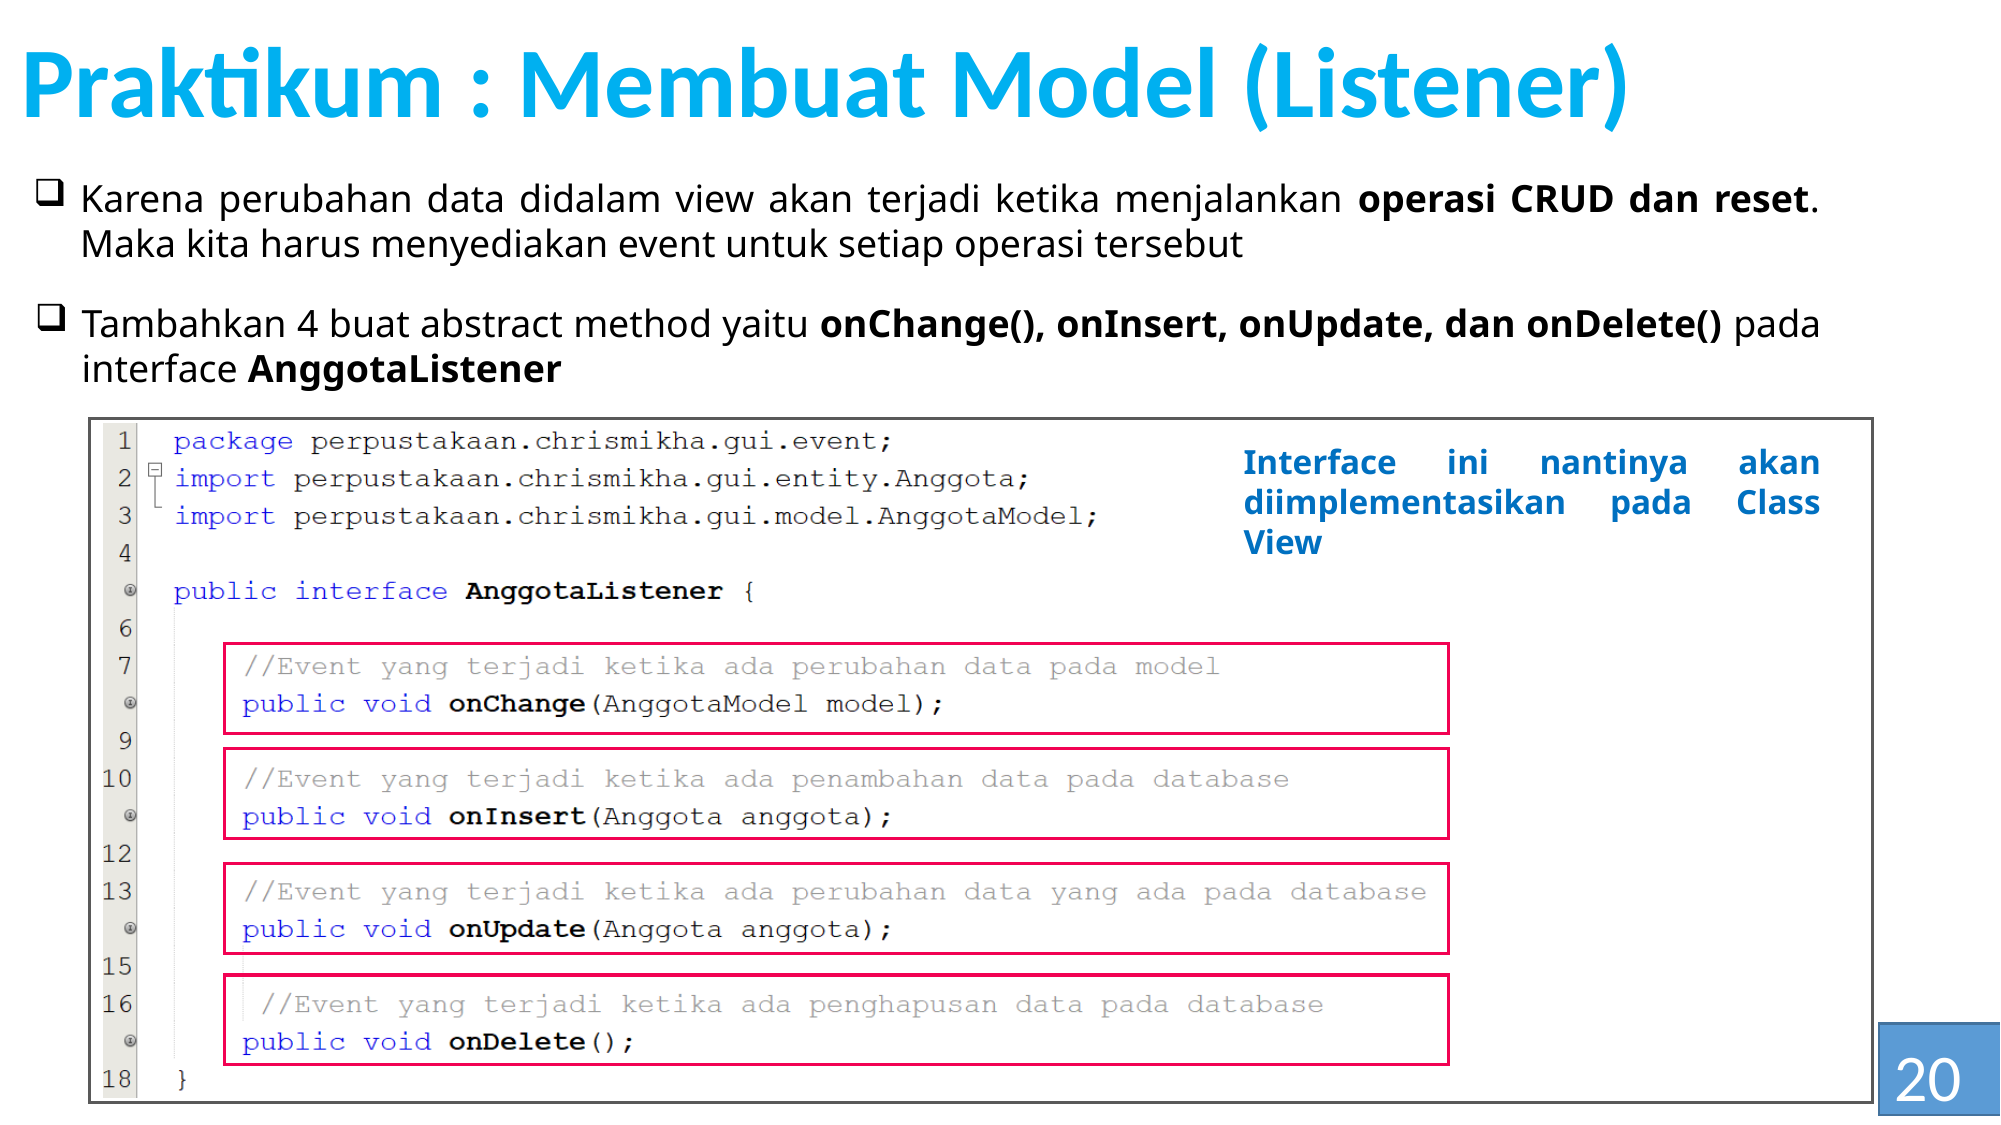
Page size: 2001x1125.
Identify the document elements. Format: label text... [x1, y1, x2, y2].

text_box [1878, 1022, 2000, 1027]
text_box [88, 418, 1874, 1104]
text_box Tambahkan 4 buat abstract method yaitu onChange(), onInsert, onUpdate, dan onDelete() pada interface AnggotaListener [19, 284, 1837, 406]
text_box Karena perubahan data didalam view akan terjadi ketika menjalankan operasi CRUD dan reset. Maka kita harus menyediakan event untuk setiap operasi tersebut [18, 160, 1835, 272]
picture [103, 423, 1449, 1098]
text_box Interface ini nantinya akan diimplementasikan pada Class View [1449, 426, 1837, 561]
text_box 20 [1878, 1027, 2000, 1122]
text_box Praktikum : Membuat Model (Listener) [6, 10, 1939, 146]
